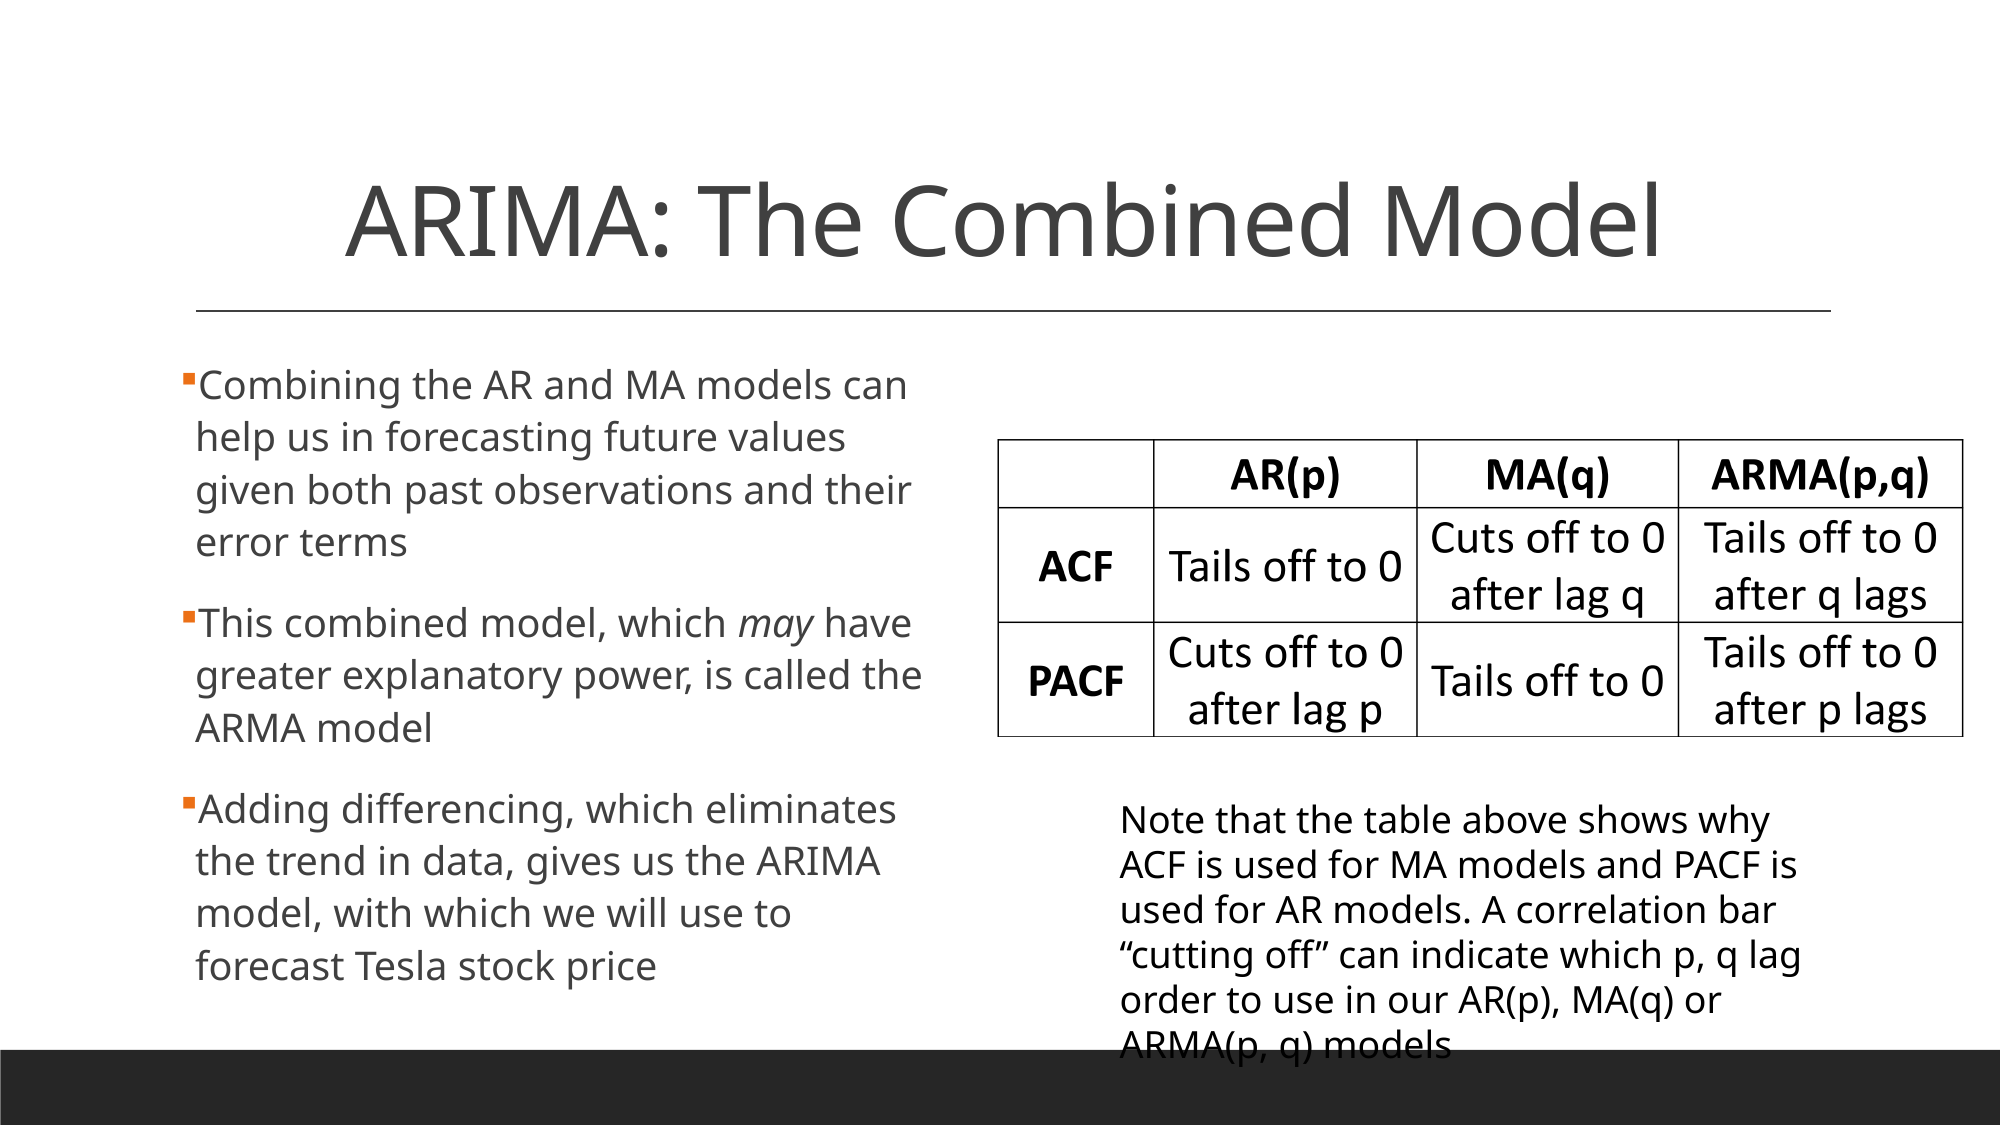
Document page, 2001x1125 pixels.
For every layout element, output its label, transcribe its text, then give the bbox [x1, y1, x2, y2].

title ARIMA: The Combined Model [180, 47, 1830, 285]
text_box Note that the table above shows why ACF is used for MA models and PACF is used for AR models. A correlation bar “cutting off” can indicate which p, q lag order to use in our AR(p), MA(q) or ARMA(p, q) models [1104, 788, 1836, 1074]
list Combining the AR and MA models can help us in forecasting future values given both past observations and their error terms This combined model, which may have greater explanatory power, is called the ARMA model Adding differencing, which eliminates the trend in data, gives us the ARIMA model, with which we will use to forecast Tesla stock price [180, 347, 942, 963]
picture [993, 436, 1969, 737]
